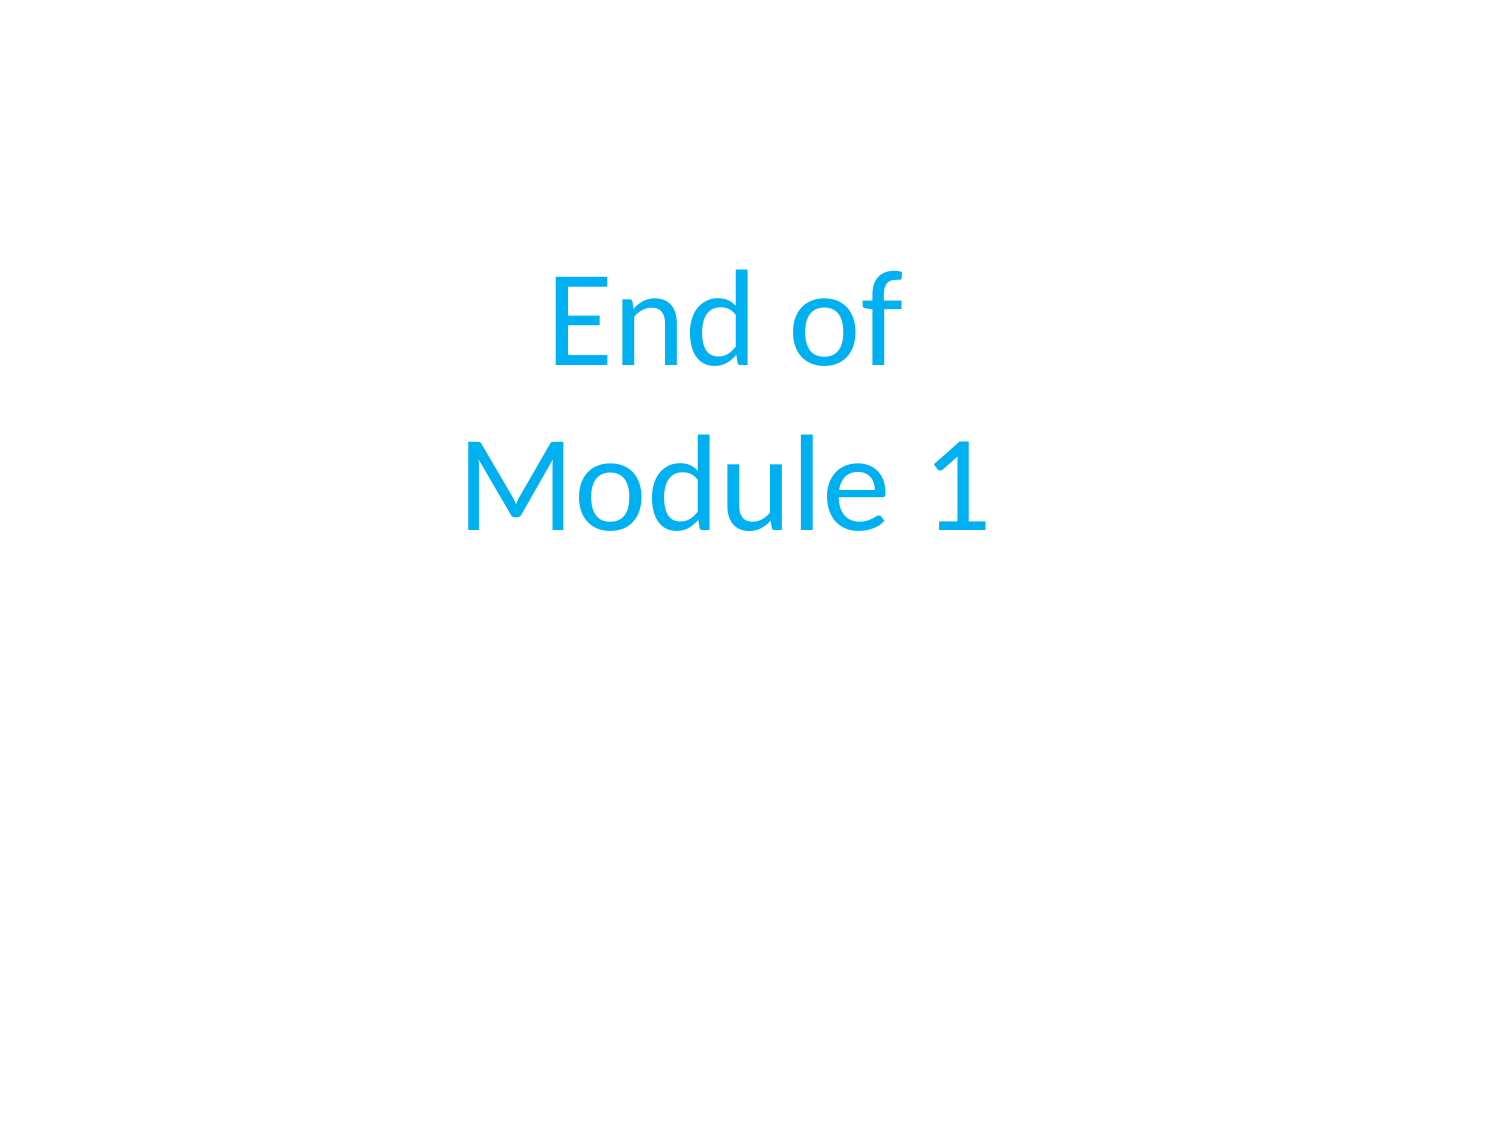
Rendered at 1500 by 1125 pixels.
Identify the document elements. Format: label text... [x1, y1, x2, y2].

title End of Module 1 [50, 249, 1400, 700]
